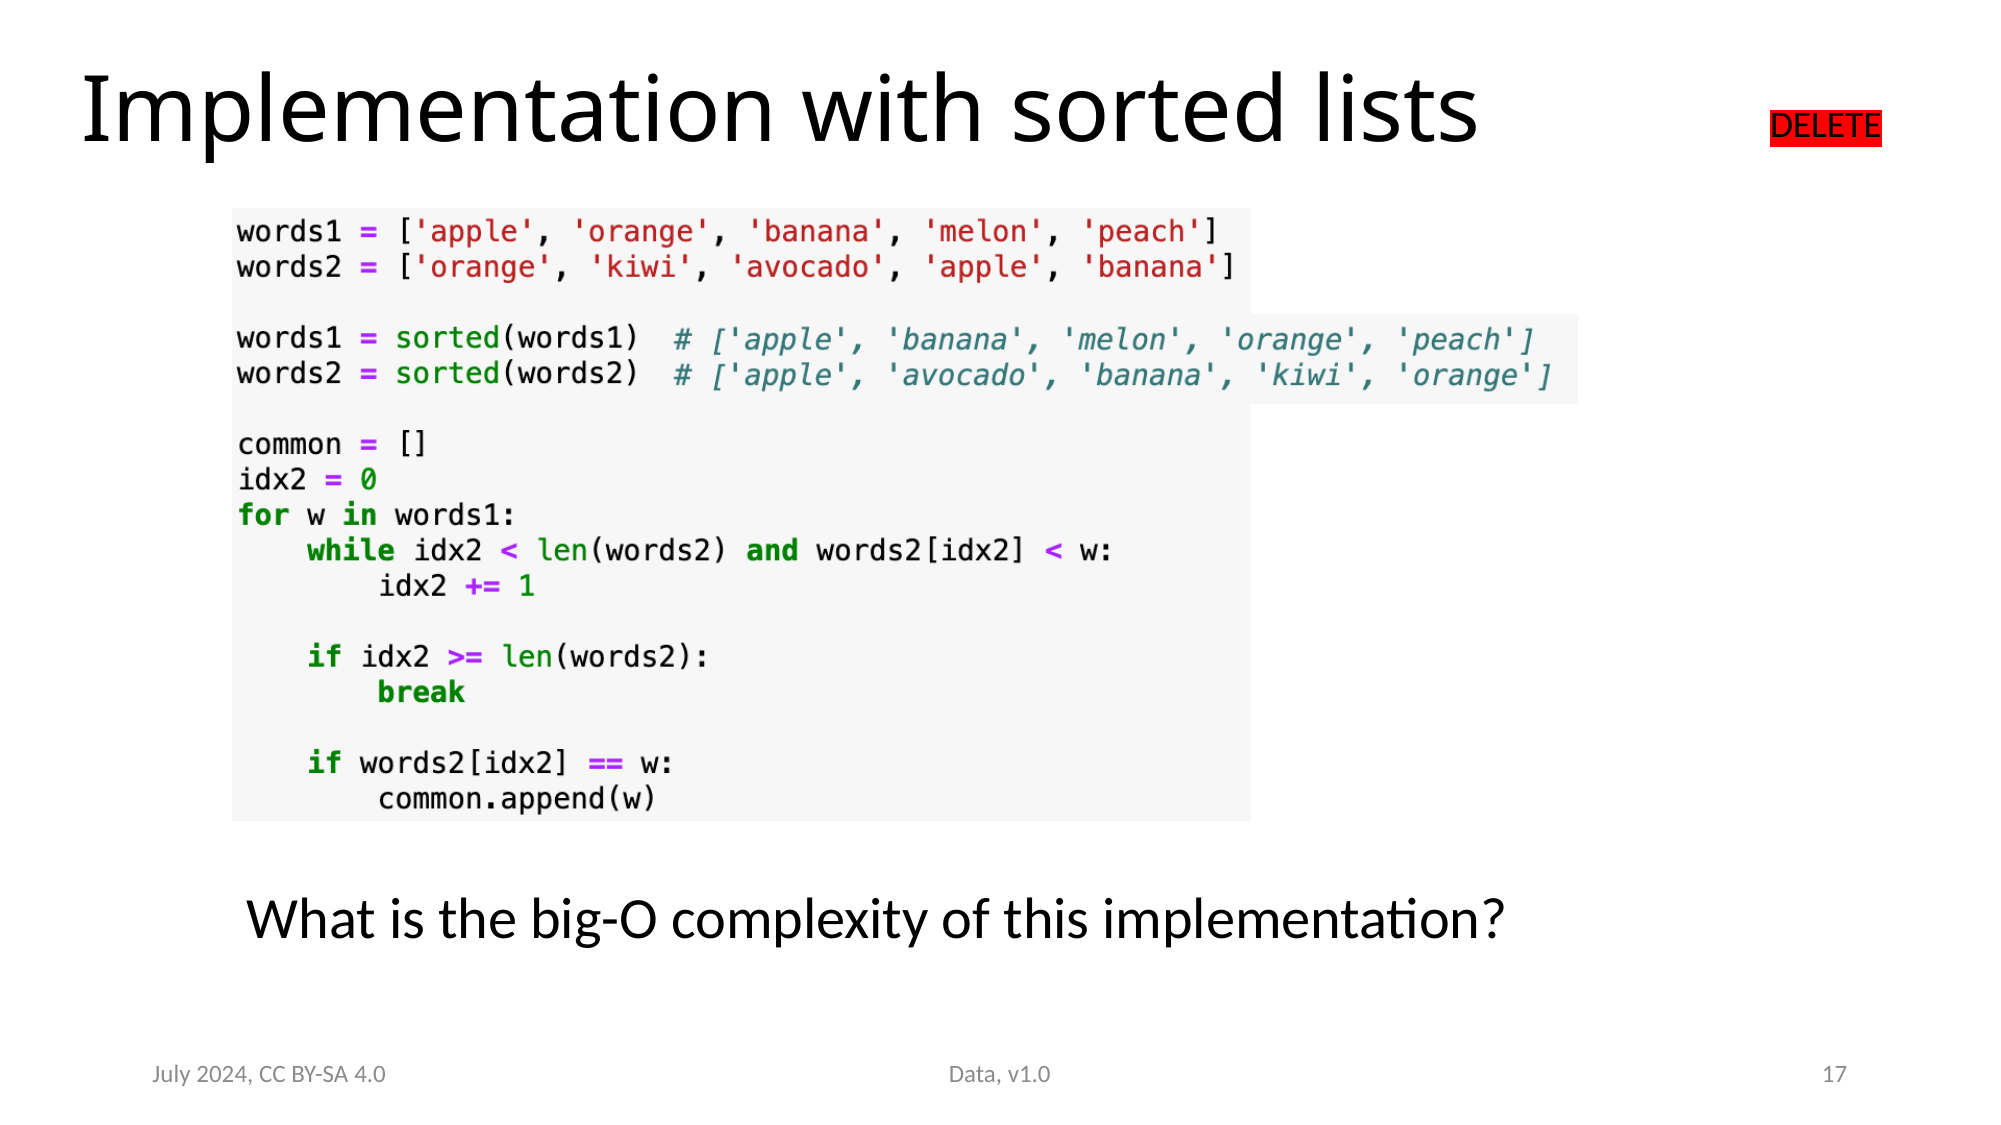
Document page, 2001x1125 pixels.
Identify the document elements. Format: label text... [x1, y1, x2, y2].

title Implementation with sorted lists [66, 37, 1922, 186]
picture [232, 208, 1578, 822]
footer Data, v1.0 [662, 1042, 1338, 1103]
slide_number 17 [1412, 1042, 1863, 1103]
text_box What is the big-O complexity of this implementation? [232, 872, 1827, 958]
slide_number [137, 1042, 588, 1103]
text_box DELETE [1755, 92, 1897, 153]
